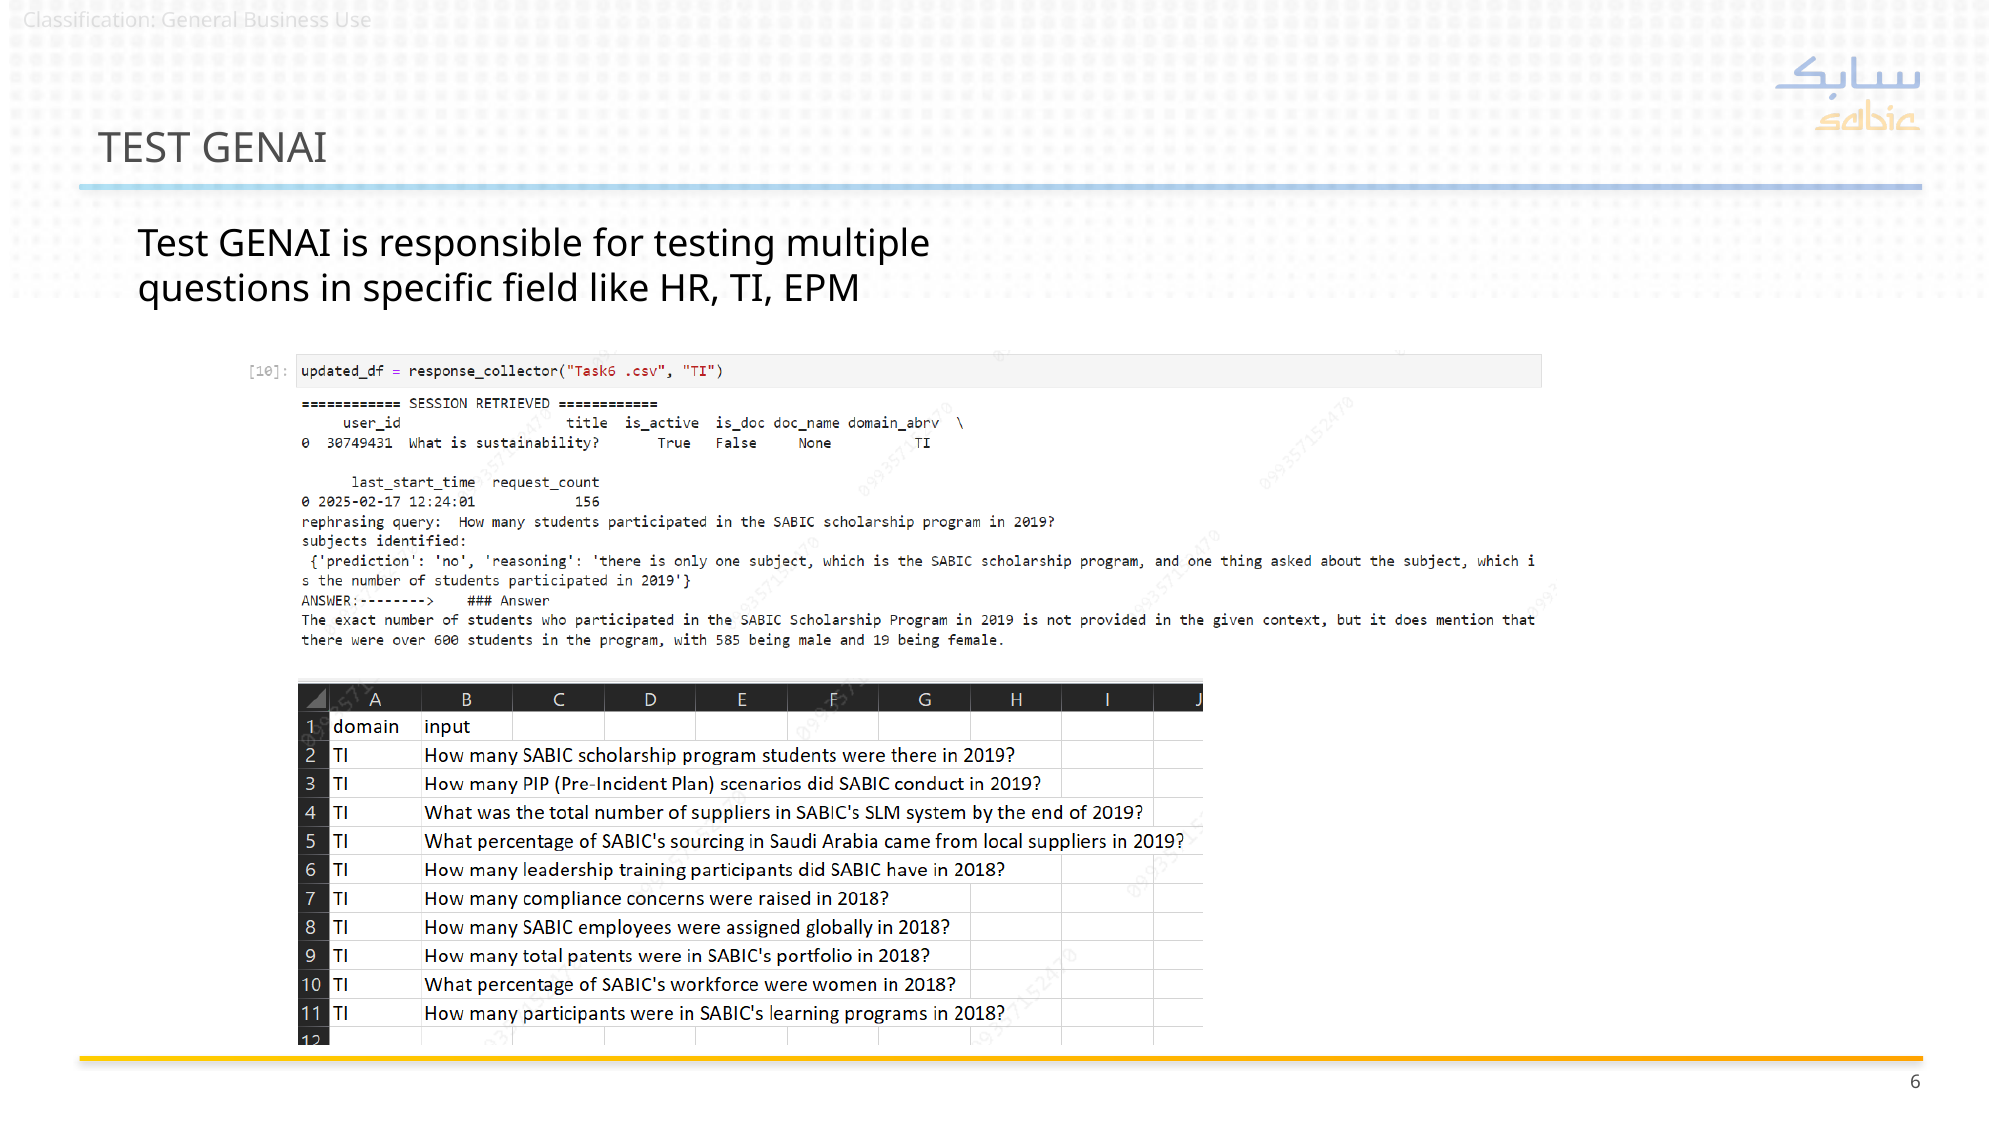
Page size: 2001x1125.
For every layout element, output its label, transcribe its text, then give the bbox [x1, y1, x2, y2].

picture [9, 0, 1989, 299]
picture [240, 350, 1557, 650]
text_box Test GENAI is responsible for testing multiple questions in specific field like HR, TI, EPM [0, 211, 984, 317]
picture [298, 678, 1204, 1045]
